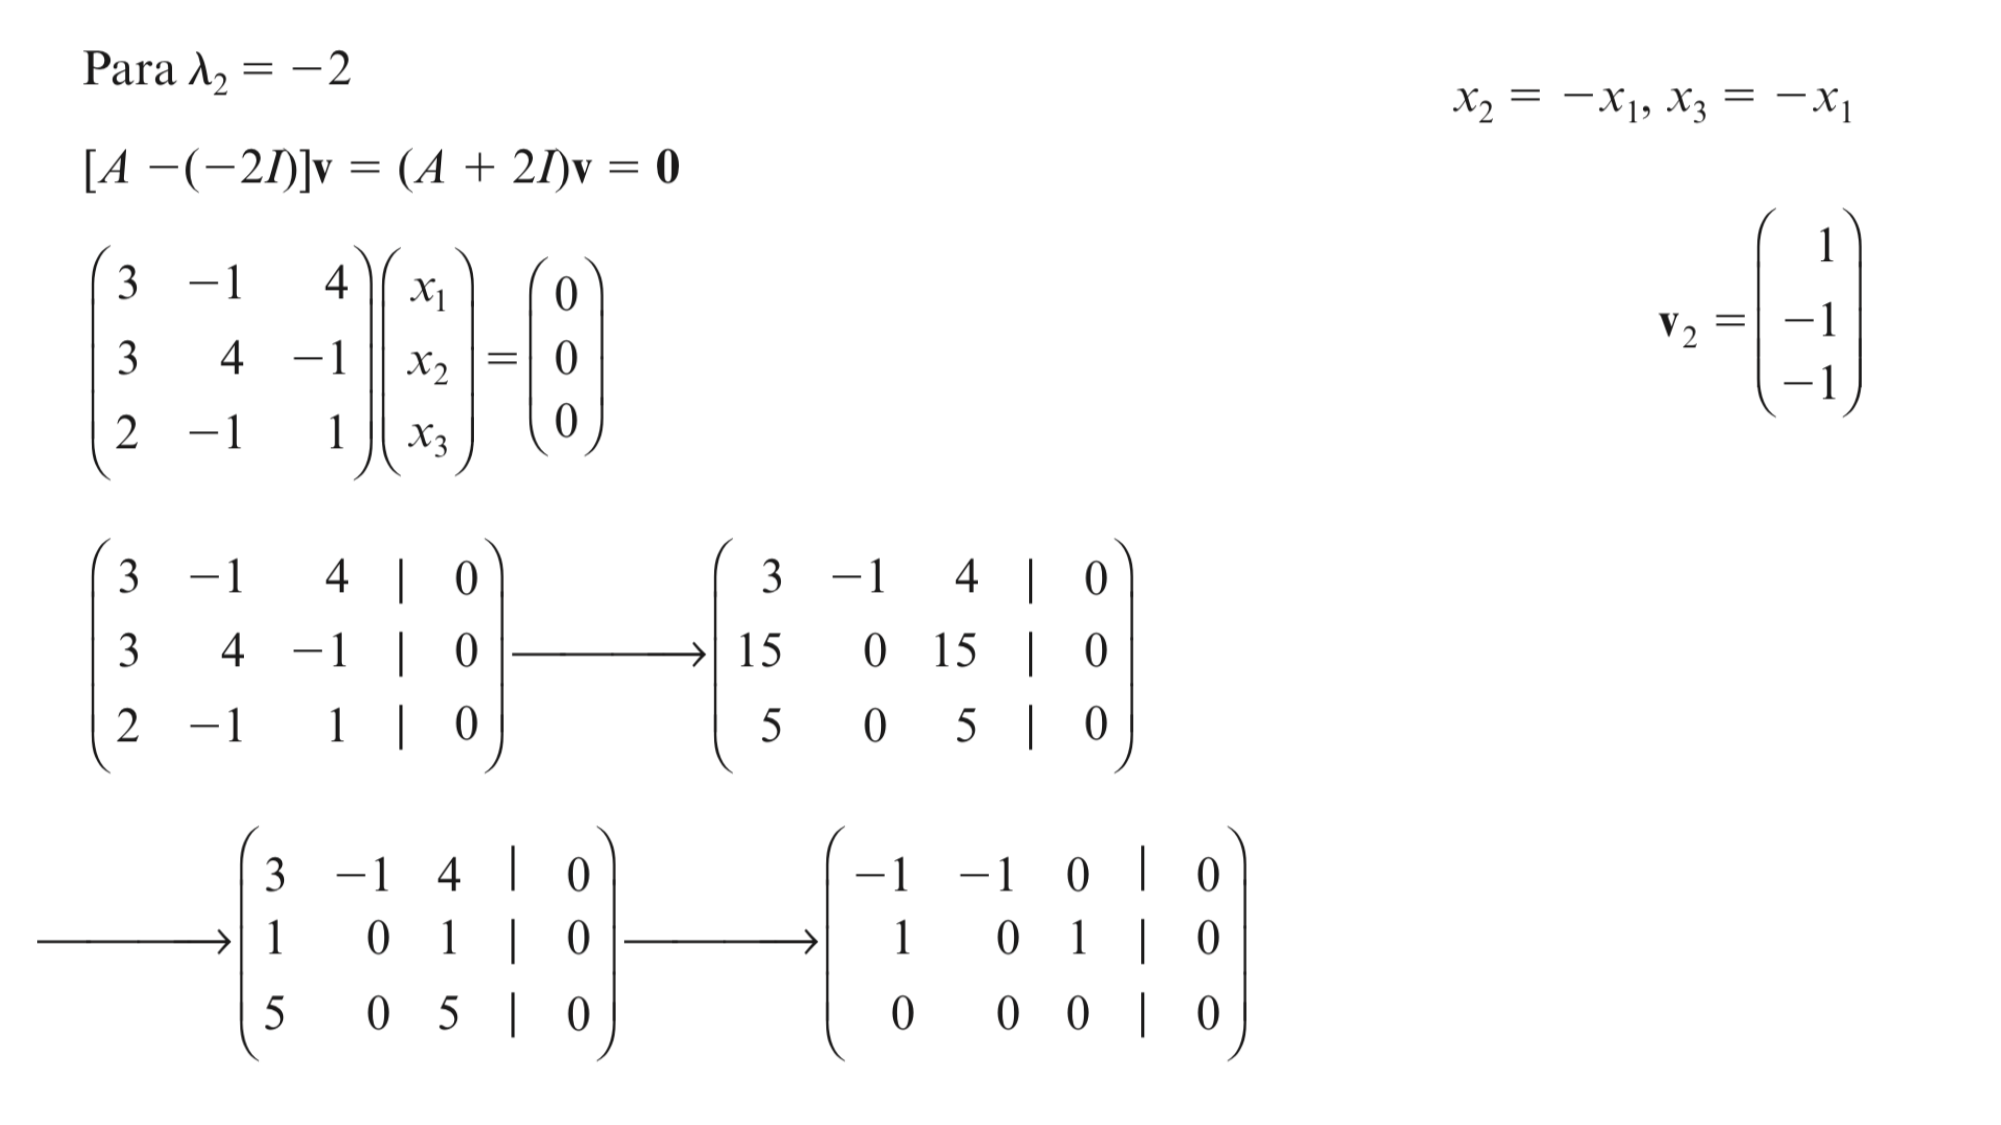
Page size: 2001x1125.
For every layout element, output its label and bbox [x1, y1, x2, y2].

picture [1653, 196, 1868, 427]
picture [37, 814, 1259, 1074]
picture [75, 28, 359, 102]
picture [75, 132, 682, 197]
picture [1445, 66, 1861, 136]
picture [72, 521, 1150, 784]
picture [72, 227, 615, 491]
